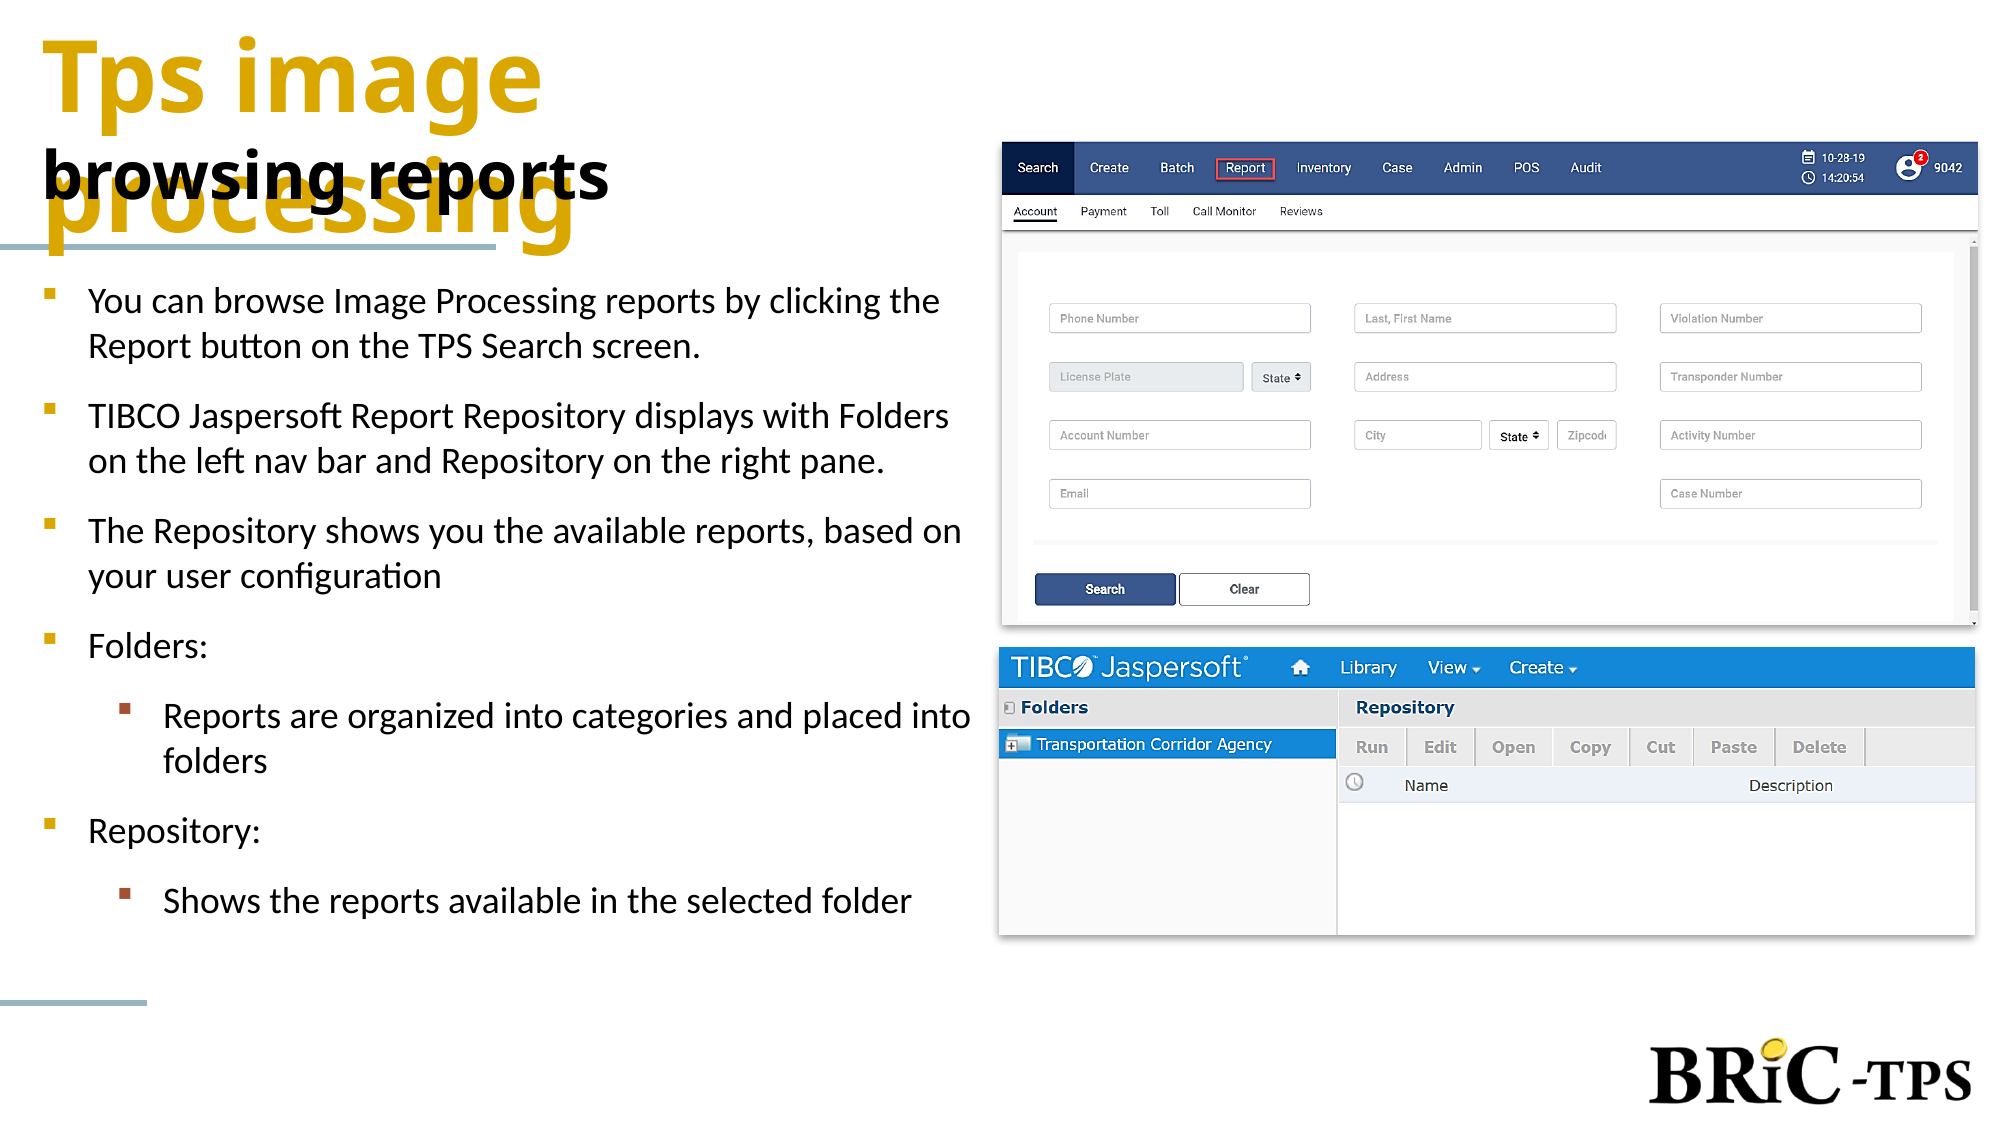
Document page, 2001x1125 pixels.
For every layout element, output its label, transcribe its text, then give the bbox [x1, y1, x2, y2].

text_box browsing reports [26, 125, 1003, 221]
text_box Tps image processing [26, 5, 1003, 125]
picture [1002, 141, 1978, 625]
text_box You can browse Image Processing reports by clicking the Report button on the TPS Search screen. TIBCO Jaspersoft Report Repository displays with Folders on the left nav bar and Repository on the right pane. The Repository shows you the available reports, based on your user configuration Folders: Reports are organized into categories and placed into folders Repository: Shows the reports available in the selected folder [26, 268, 997, 1077]
text_box Tps image processing [26, 221, 996, 260]
picture [1649, 1027, 1971, 1106]
picture [999, 647, 1975, 935]
